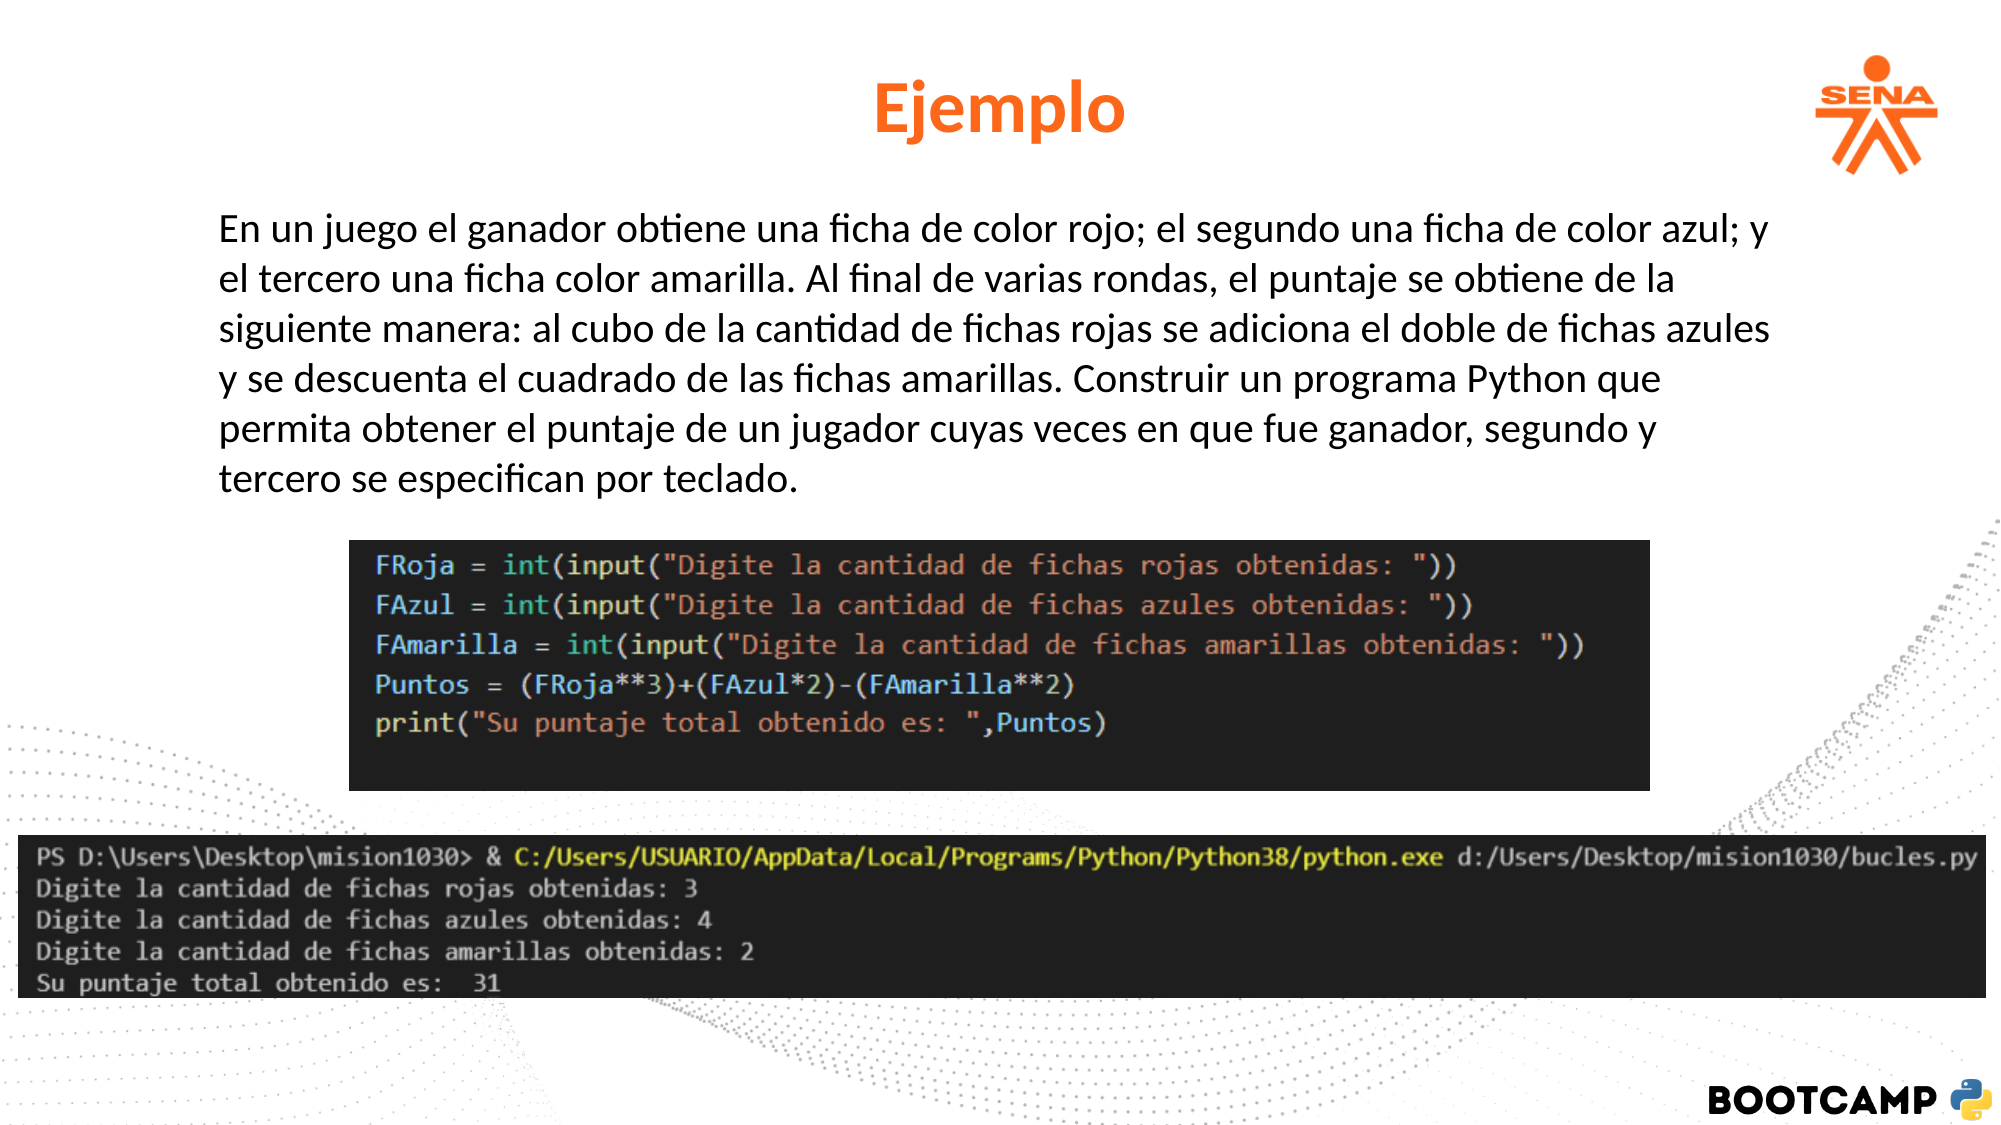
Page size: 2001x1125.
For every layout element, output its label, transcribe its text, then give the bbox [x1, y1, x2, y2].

text_box En un juego el ganador obtiene una ficha de color rojo; el segundo una ficha de color azul; y el tercero una ficha color amarilla. Al final de varias rondas, el puntaje se obtiene de la siguiente manera: al cubo de la cantidad de fichas rojas se adiciona el doble de fichas azules y se descuenta el cuadrado de las fichas amarillas. Construir un programa Python que permita obtener el puntaje de un jugador cuyas veces en que fue ganador, segundo y tercero se especifican por teclado. [204, 193, 1800, 509]
picture [0, 0, 2000, 1125]
text_box Ejemplo [609, 68, 1391, 138]
